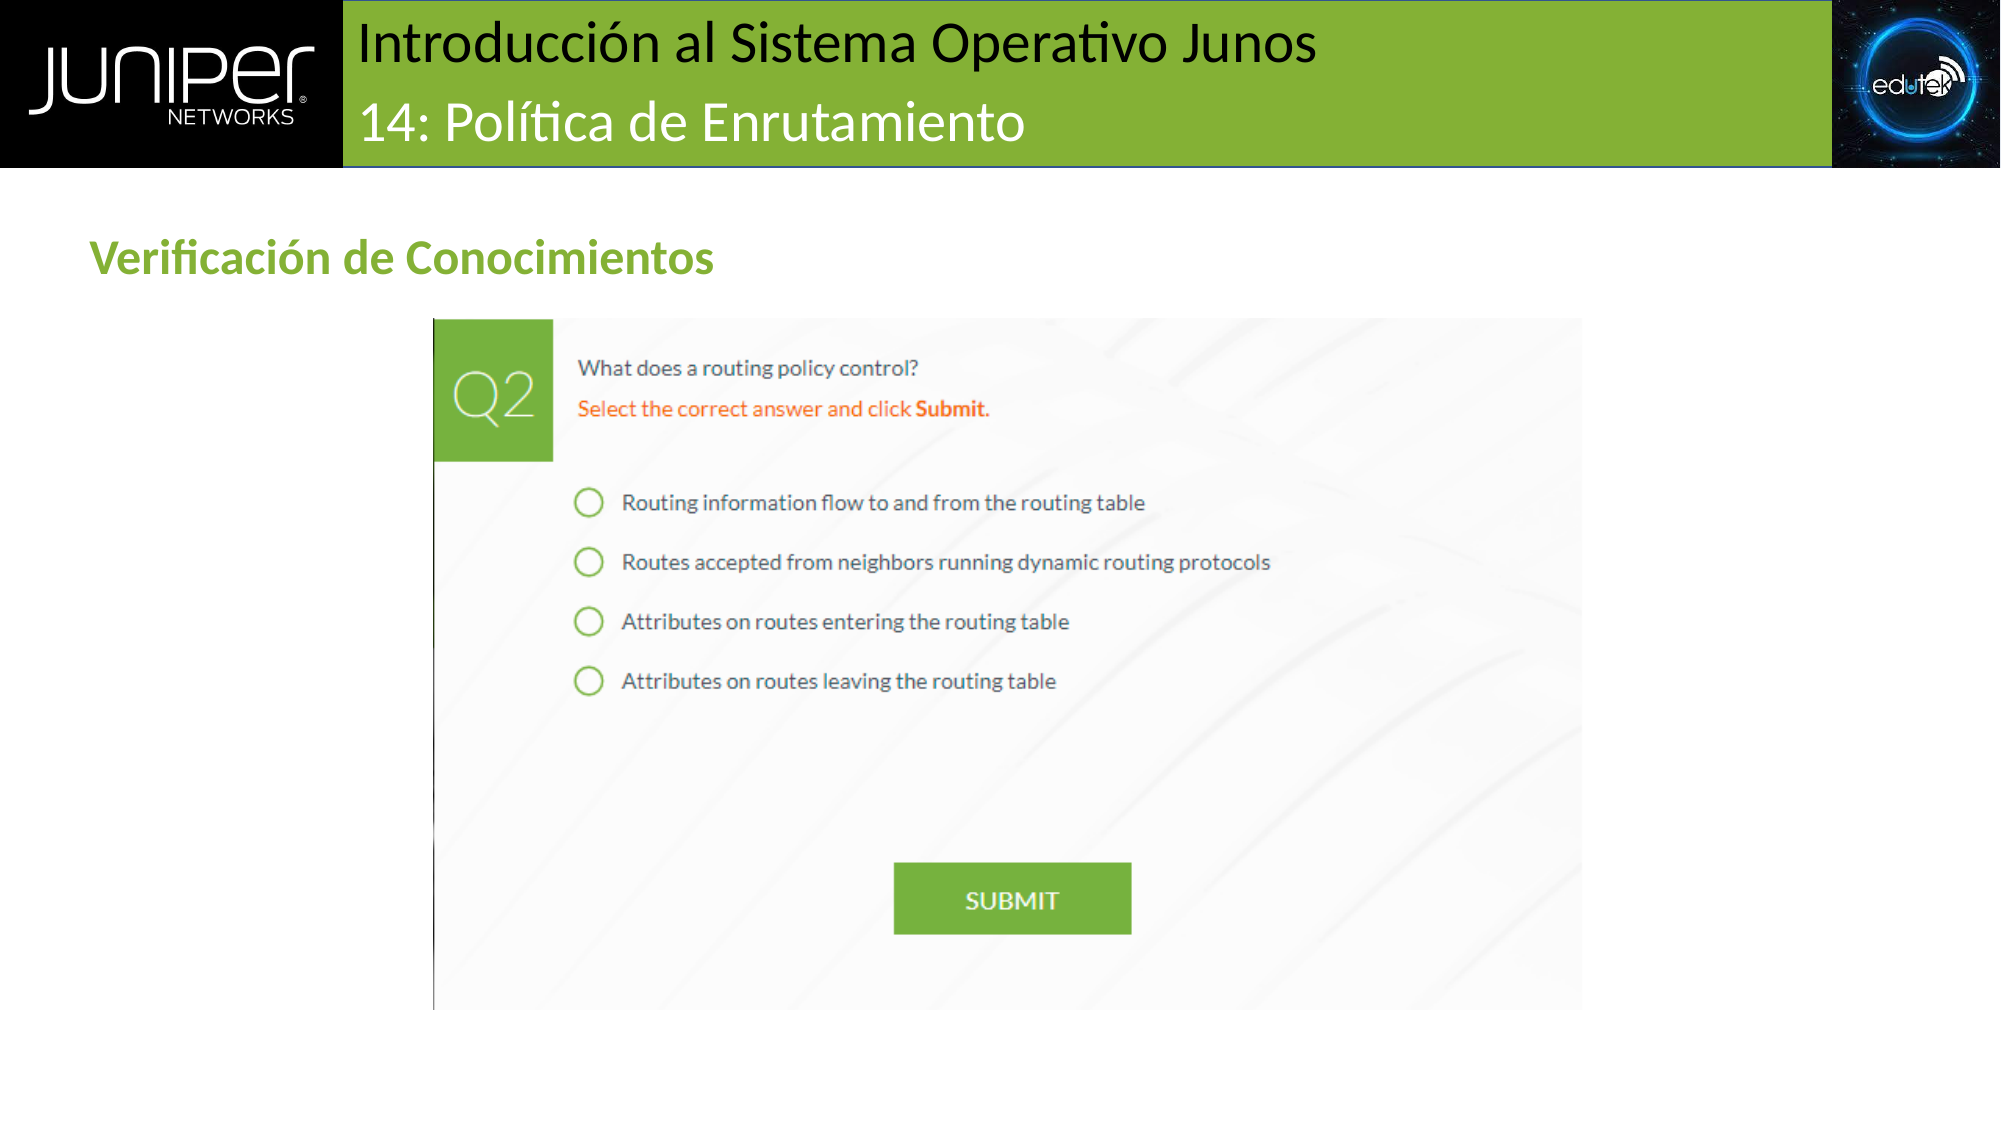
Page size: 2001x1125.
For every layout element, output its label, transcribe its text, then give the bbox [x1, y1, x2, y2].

list Verificación de Conocimientos [74, 223, 1949, 938]
title Introducción al Sistema Operativo Junos [342, 3, 2000, 84]
picture [432, 318, 1590, 1010]
picture [0, 0, 343, 168]
picture [1832, 84, 2000, 168]
list 14: Política de Enrutamiento [342, 83, 1606, 168]
